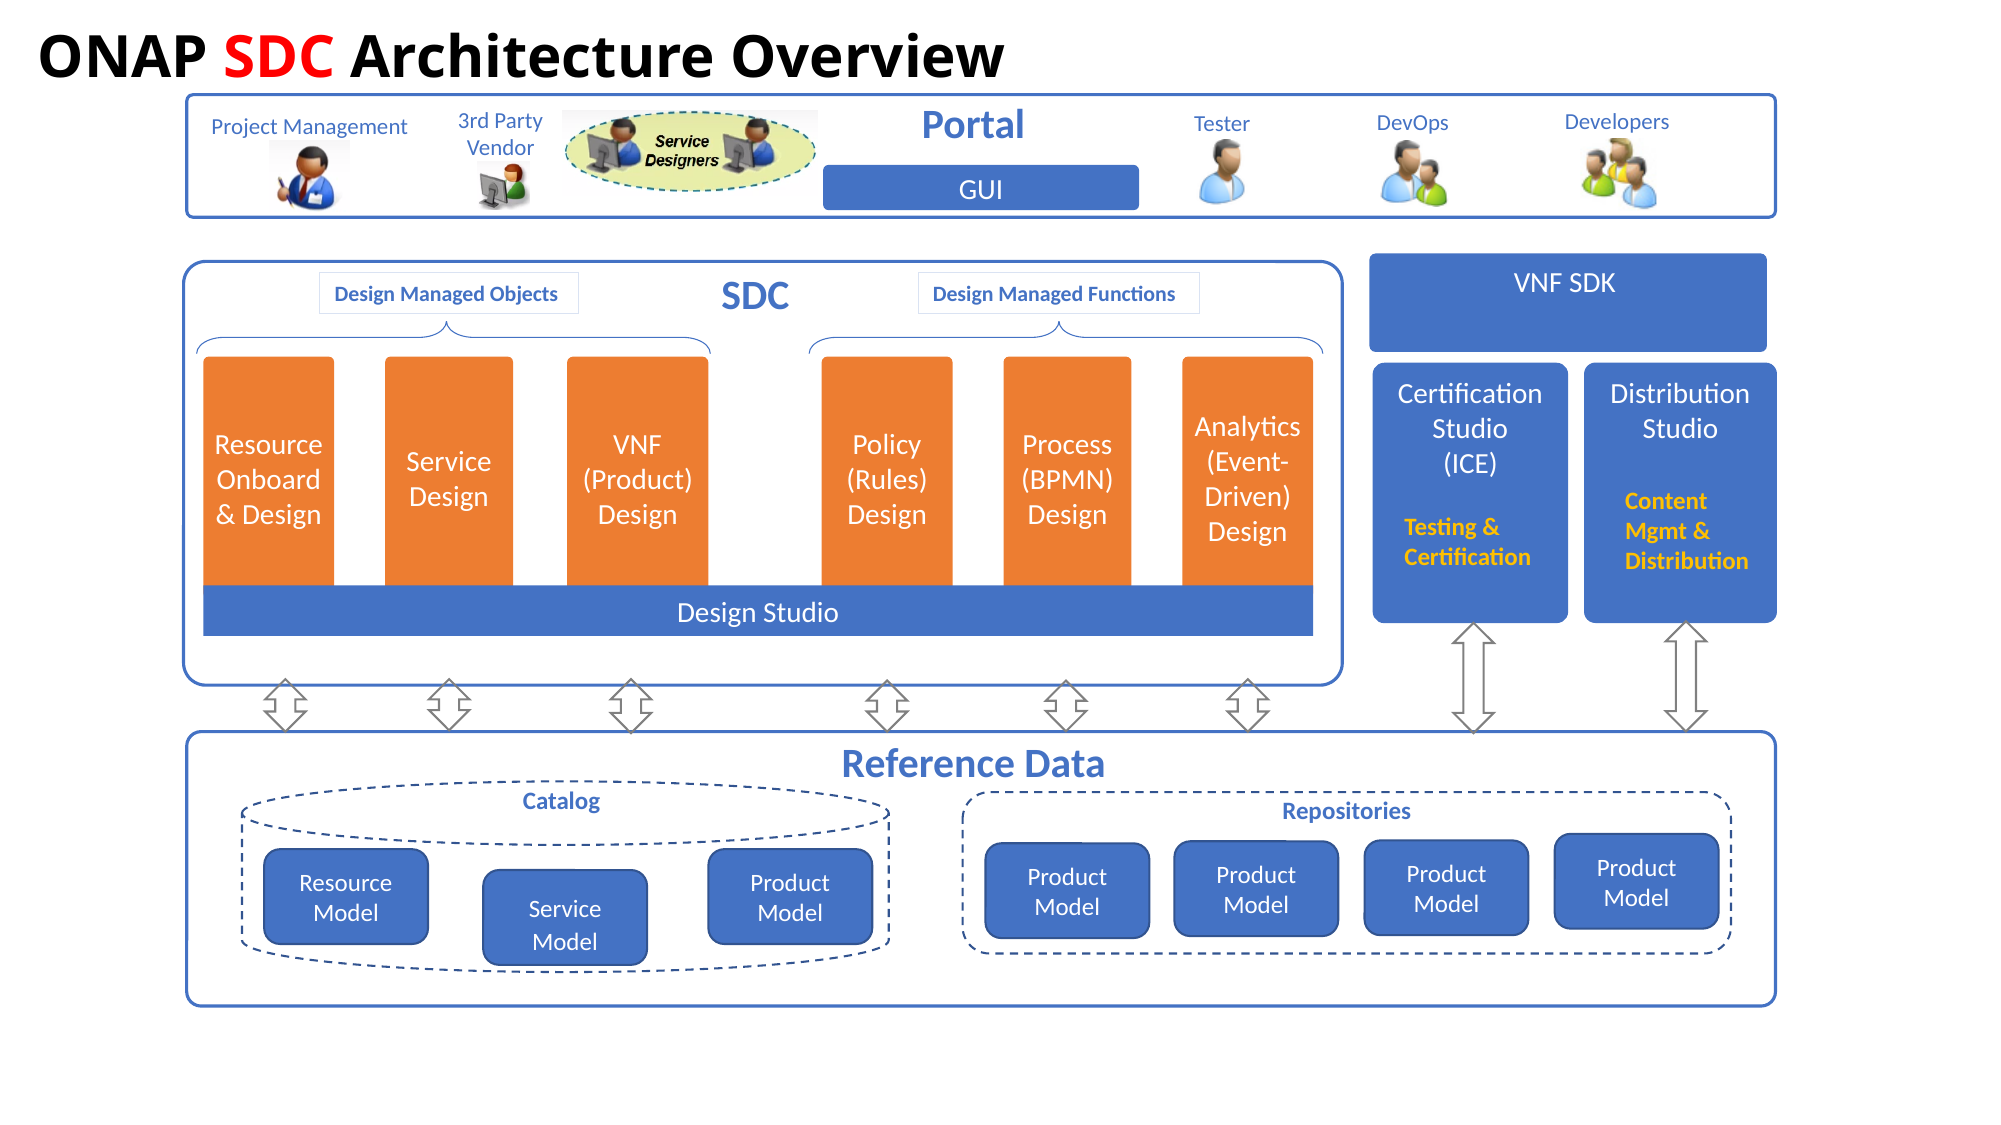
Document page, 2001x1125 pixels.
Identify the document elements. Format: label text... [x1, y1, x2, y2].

text_box [1043, 679, 1089, 733]
text_box VNF SDK [1369, 253, 1767, 352]
picture [1194, 139, 1261, 206]
text_box Policy (Rules) Design [820, 355, 954, 584]
text_box Reference Data [185, 730, 1777, 1008]
text_box Repositories [1199, 787, 1494, 833]
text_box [196, 272, 711, 354]
text_box Catalog [428, 776, 695, 822]
text_box GUI [822, 163, 1141, 212]
text_box [426, 677, 472, 732]
text_box Testing & Certification [1389, 503, 1555, 578]
text_box Resource Onboard & Design [202, 355, 336, 584]
text_box Design Studio [202, 584, 1314, 637]
text_box Process (BPMN) Design [1002, 355, 1133, 584]
picture [1579, 138, 1663, 214]
text_box Service Model [482, 868, 649, 966]
text_box VNF (Product) Design [566, 355, 710, 584]
text_box DevOps [1322, 100, 1504, 143]
text_box Resource Model [263, 848, 430, 946]
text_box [809, 272, 1323, 354]
text_box Tester [1131, 100, 1314, 144]
text_box Product Model [1553, 832, 1720, 930]
text_box [262, 677, 309, 734]
text_box Content Mgmt & Distribution [1610, 477, 1776, 583]
text_box Portal [185, 93, 1777, 219]
text_box 3rd Party Vendor [417, 97, 584, 168]
text_box [608, 677, 654, 735]
picture [1378, 140, 1458, 207]
text_box [864, 679, 910, 734]
text_box [240, 783, 890, 974]
text_box Product Model [1173, 840, 1340, 938]
text_box Certification Studio (ICE) [1373, 363, 1568, 623]
text_box [1225, 677, 1271, 734]
text_box Distribution Studio [1584, 363, 1777, 623]
text_box [1663, 619, 1709, 733]
text_box Product Model [707, 848, 874, 946]
text_box Project Management [176, 104, 417, 147]
text_box SDC [182, 260, 1344, 687]
text_box Product Model [1363, 839, 1530, 937]
text_box Product Model [984, 842, 1151, 940]
picture [562, 110, 818, 196]
text_box Service Design [384, 355, 515, 584]
text_box [961, 791, 1733, 955]
text_box [1450, 621, 1497, 735]
text_box Developers [1526, 99, 1709, 142]
text_box Analytics (Event-Driven) Design [1181, 355, 1315, 594]
picture [269, 140, 350, 212]
text_box ONAP SDC Architecture Overview [23, 11, 1066, 97]
picture [477, 161, 530, 210]
